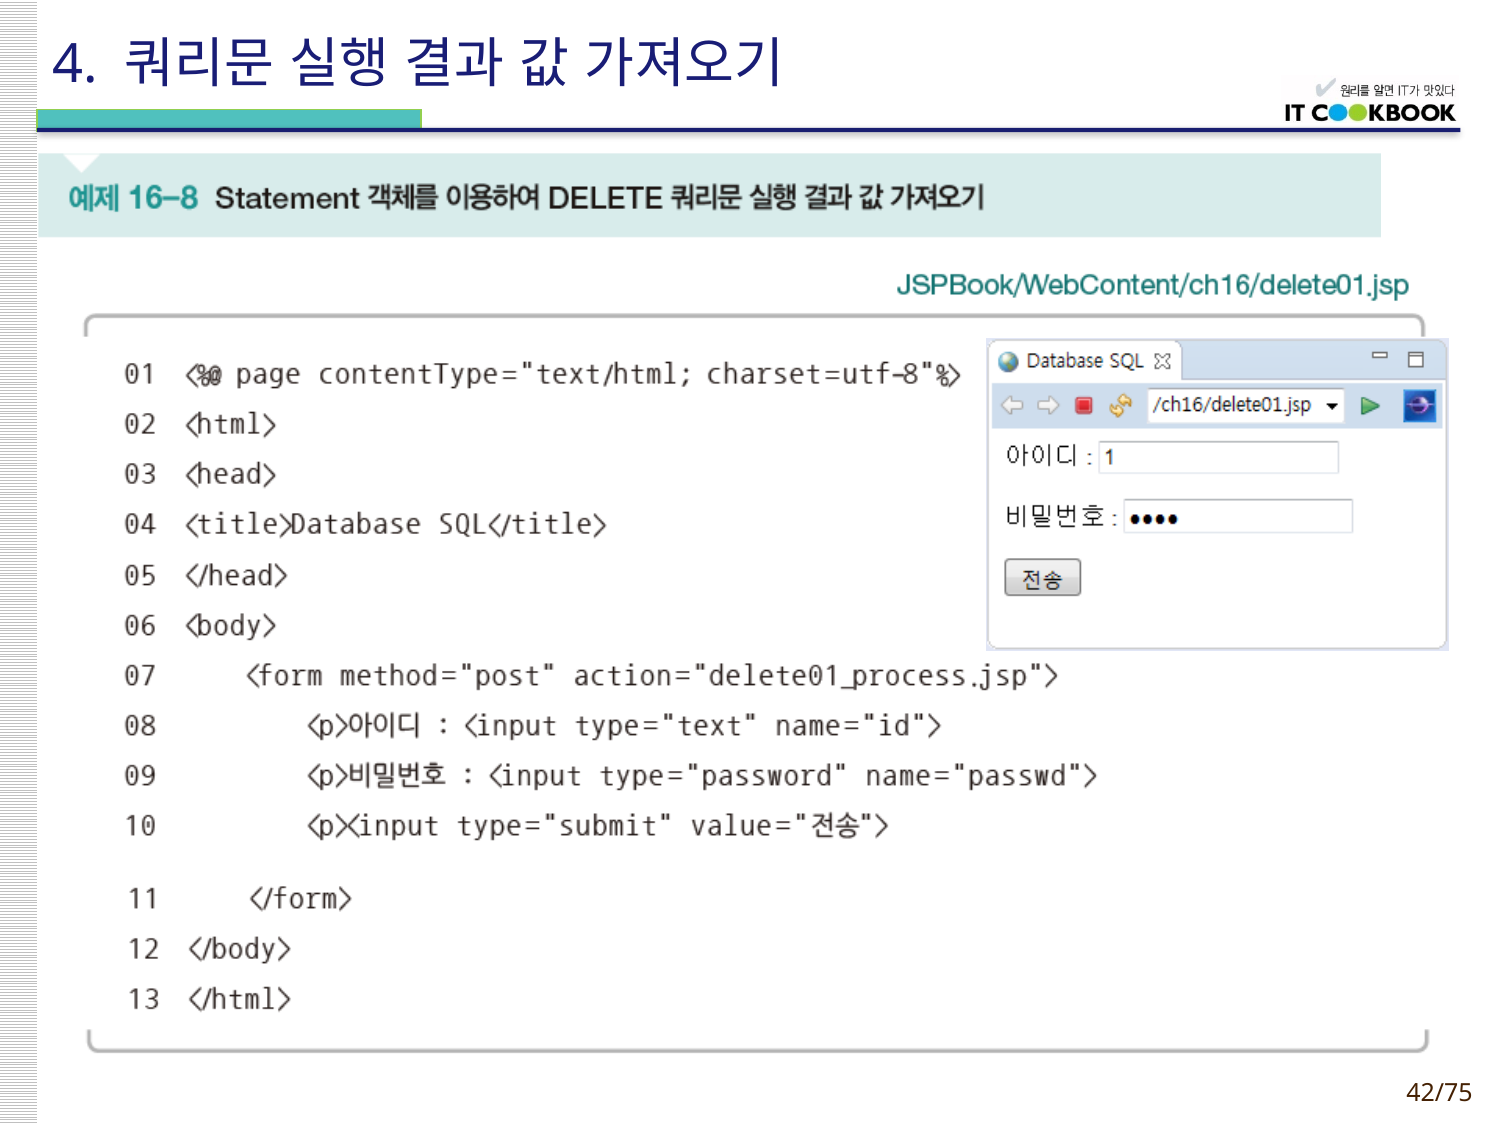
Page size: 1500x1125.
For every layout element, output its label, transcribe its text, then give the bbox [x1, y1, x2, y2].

picture [1281, 75, 1459, 123]
title 4. 쿼리문 실행 결과 값 가져오기 [37, 13, 1278, 109]
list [985, 337, 1449, 651]
picture [72, 250, 1437, 856]
picture [37, 152, 1381, 239]
picture [83, 871, 1436, 1061]
